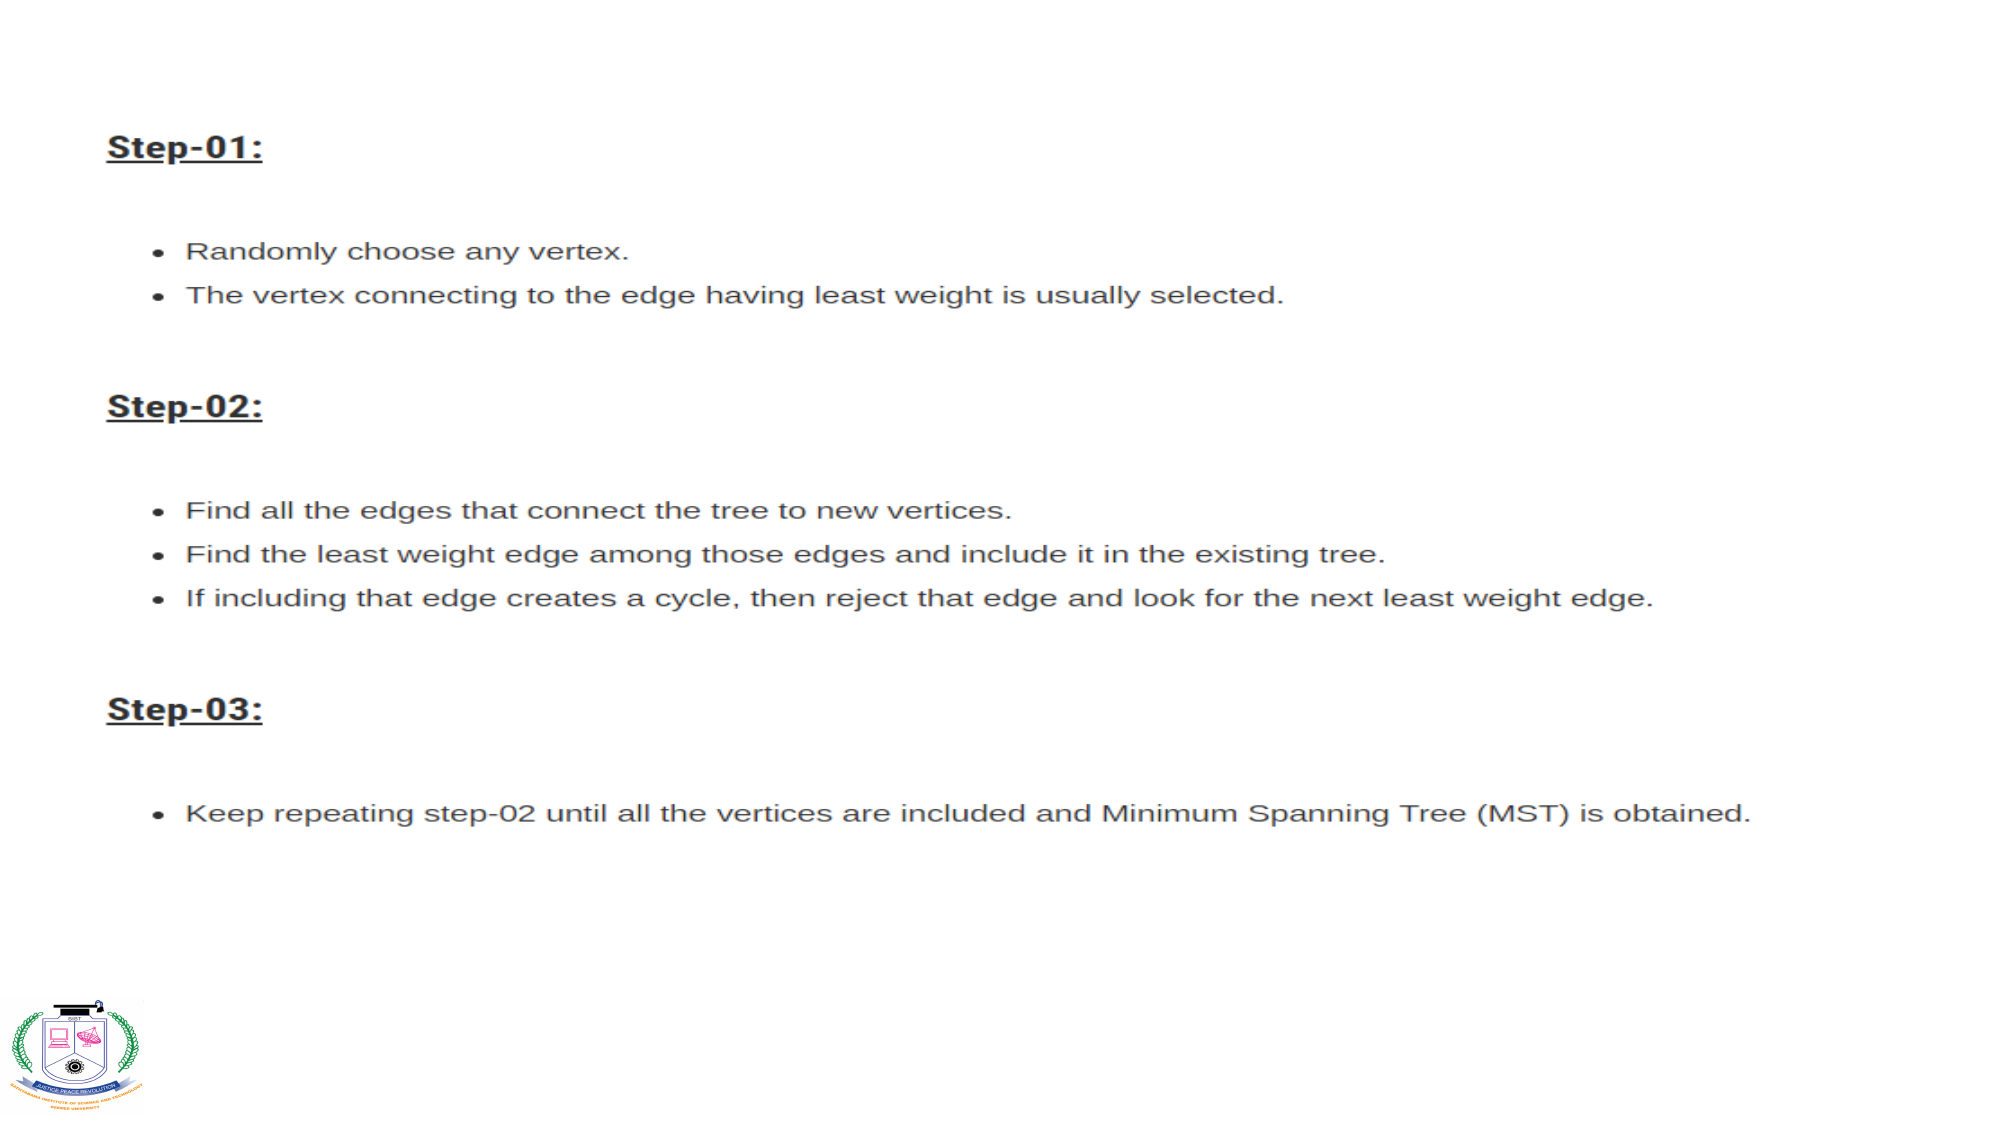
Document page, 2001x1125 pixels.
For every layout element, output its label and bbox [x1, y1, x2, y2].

picture [92, 126, 1760, 853]
picture [0, 997, 144, 1115]
